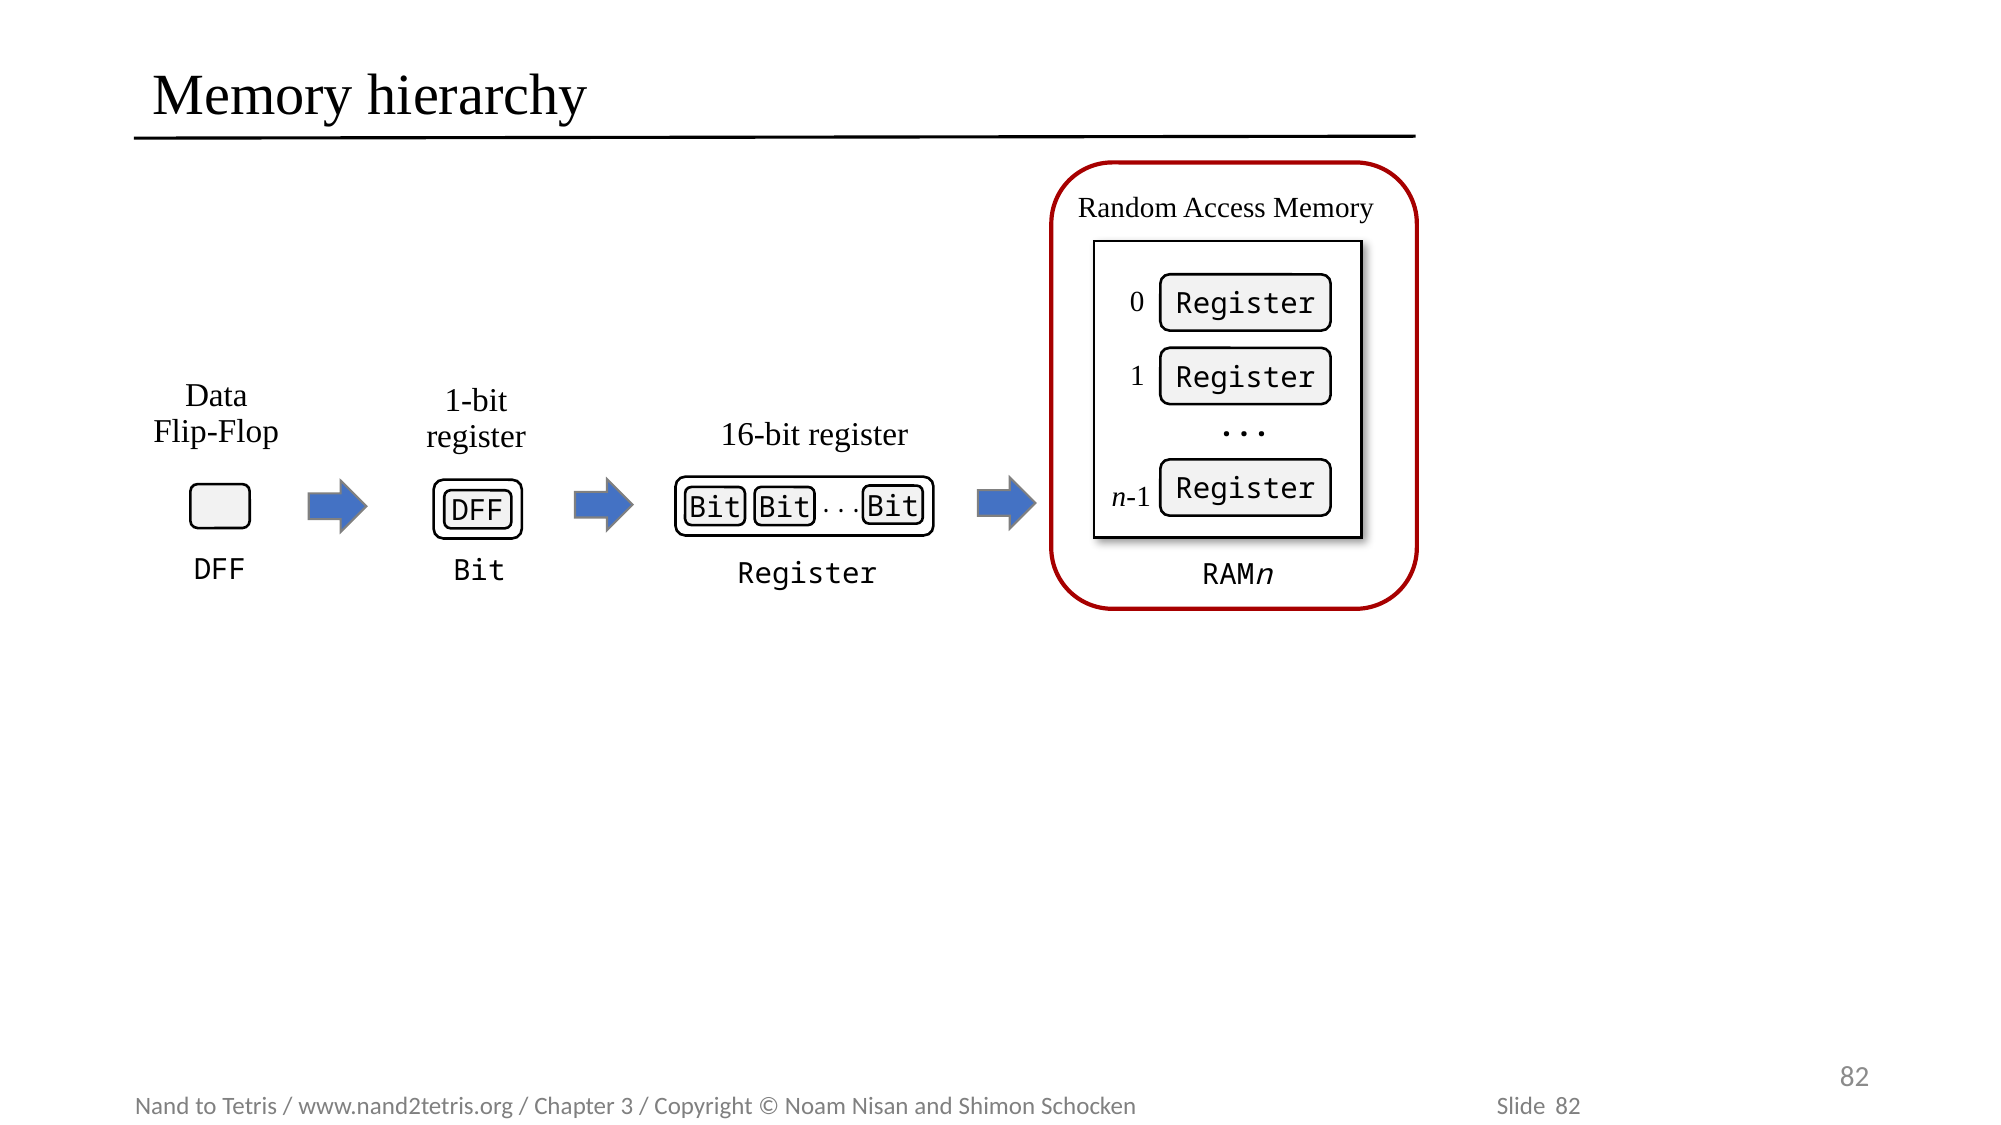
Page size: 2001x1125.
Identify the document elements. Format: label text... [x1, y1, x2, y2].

text_box [1061, 161, 1407, 188]
title Memory hierarchy [137, 48, 1417, 144]
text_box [977, 240, 1362, 591]
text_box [574, 412, 934, 590]
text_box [150, 377, 283, 587]
text_box Random Access Memory [1022, 188, 1430, 224]
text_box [308, 480, 512, 532]
text_box [1050, 224, 1418, 610]
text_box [350, 382, 602, 588]
slide_number 82 [1839, 1049, 1920, 1101]
